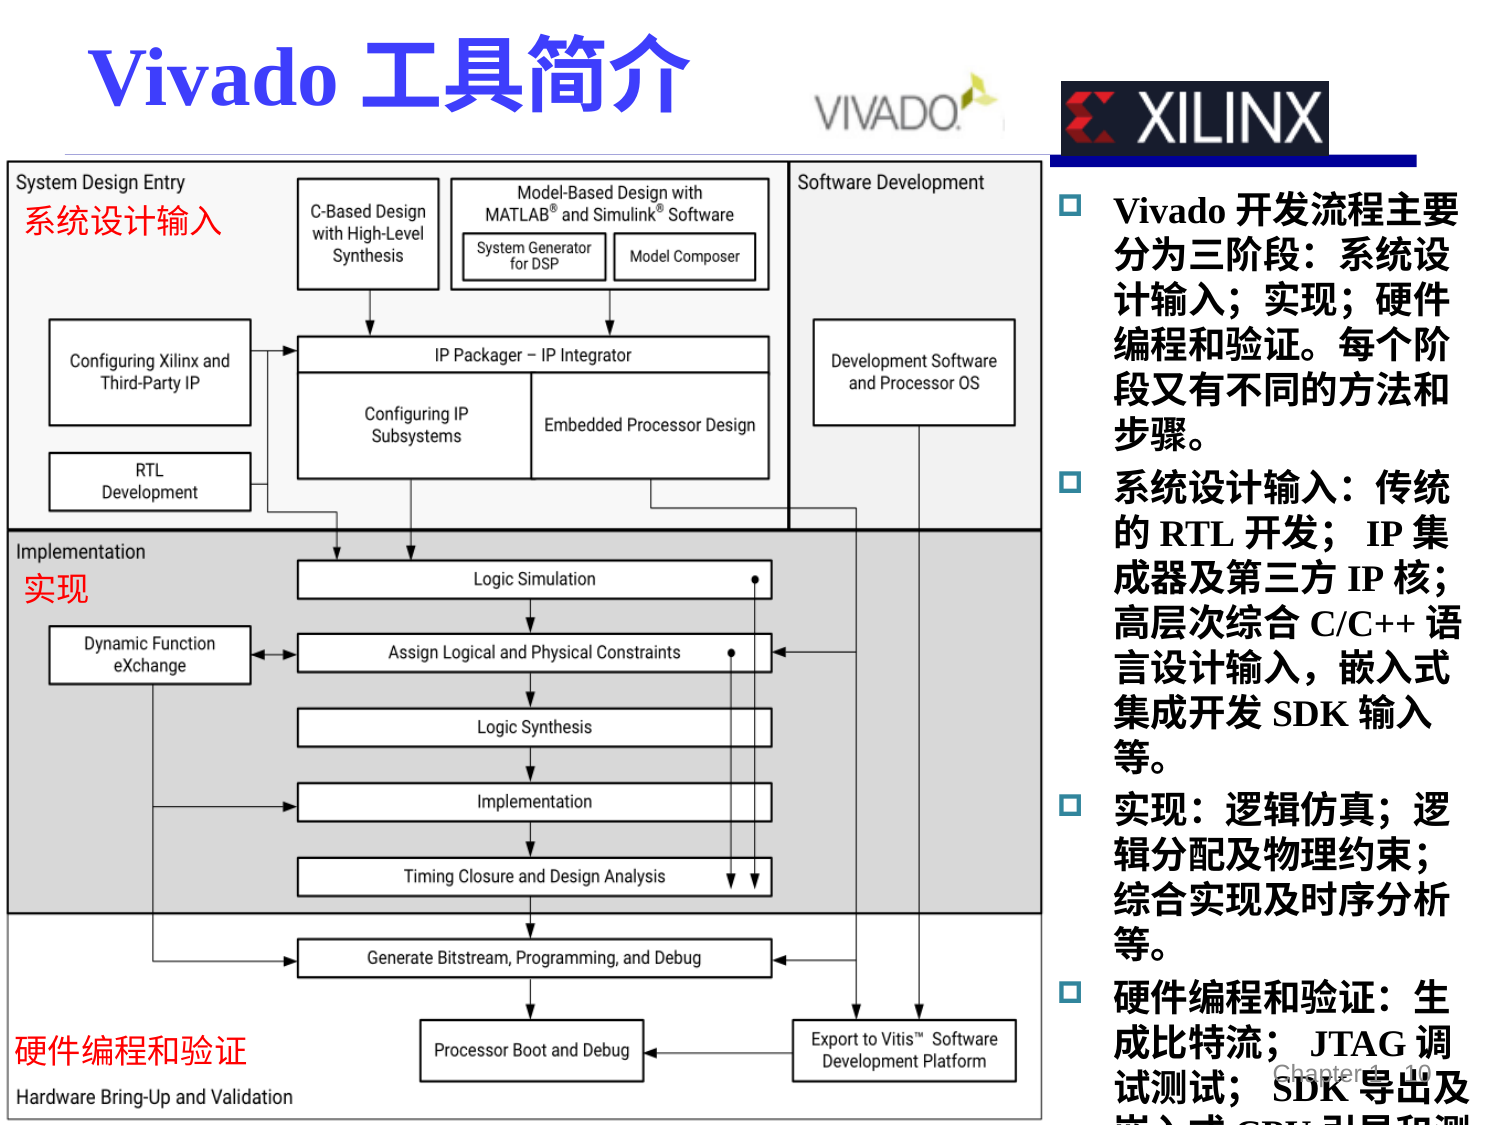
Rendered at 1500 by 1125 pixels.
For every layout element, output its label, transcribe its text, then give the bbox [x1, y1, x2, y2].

list Vivado开发流程主要分为三阶段：系统设计输入；实现；硬件编程和验证。每个阶段又有不同的方法和步骤。 系统设计输入：传统的RTL开发；IP集成器及第三方IP核；高层次综合C/C++语言设计输入，嵌入式集成开发SDK输入等。 实现：逻辑仿真；逻辑分配及物理约束；综合实现及时序分析等。 硬件编程和验证：生成比特流；JTAG调试测试；SDK导出及嵌入式CPU引导和测试 [1054, 178, 1500, 1125]
slide_number Chapter 1 10 [1246, 1042, 1447, 1103]
title Vivado工具简介 [72, 7, 1364, 138]
picture [1061, 81, 1329, 156]
picture [808, 64, 1006, 139]
picture [0, 154, 1050, 1125]
